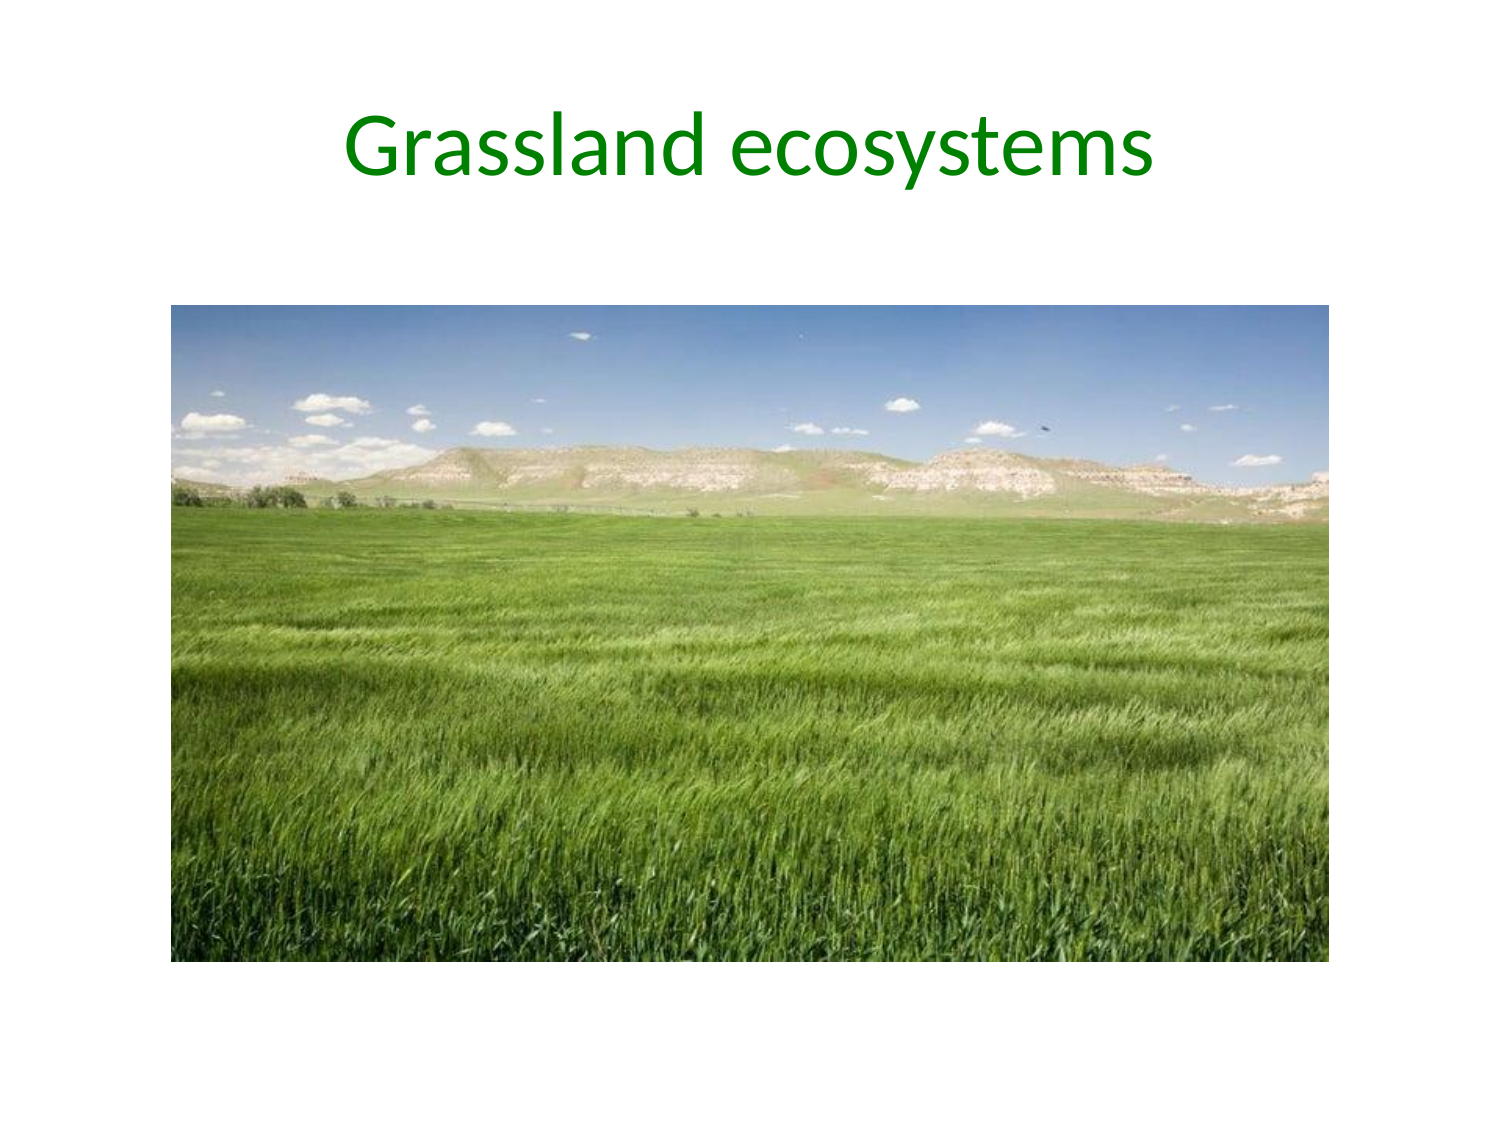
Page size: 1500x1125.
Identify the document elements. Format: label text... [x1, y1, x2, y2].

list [171, 305, 1329, 963]
title Grassland ecosystems [75, 45, 1425, 233]
